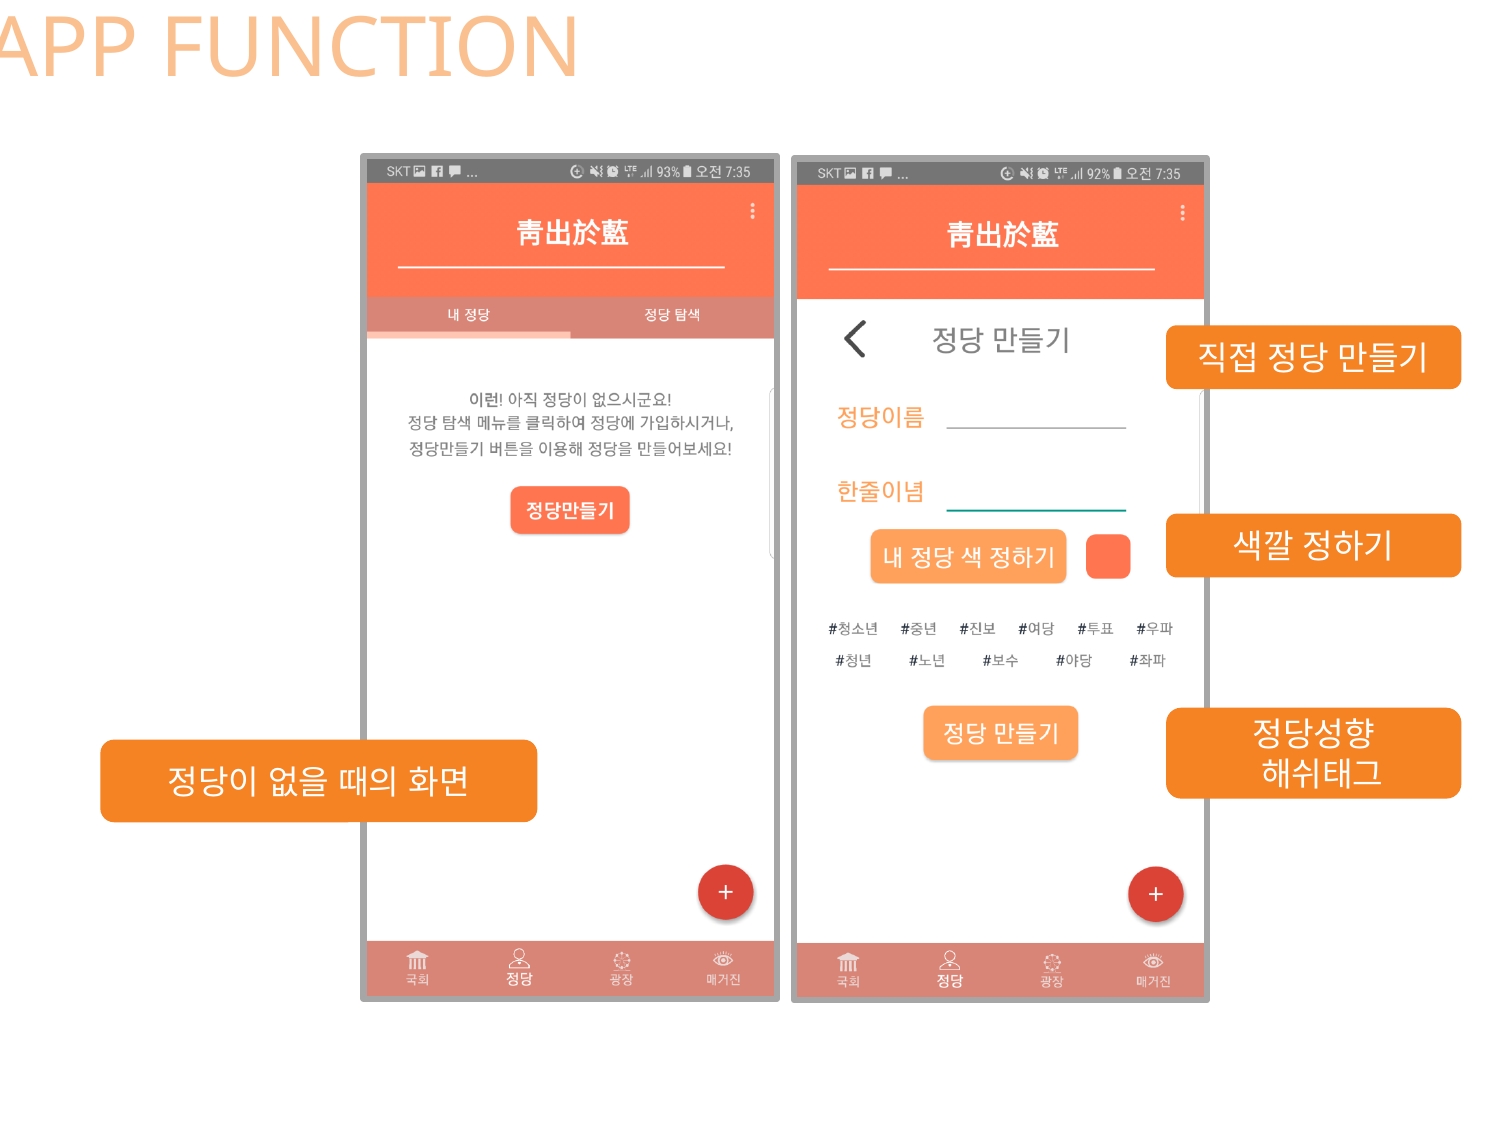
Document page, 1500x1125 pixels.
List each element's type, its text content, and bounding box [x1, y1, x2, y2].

text_box 직접 정당 만들기 [1209, 323, 1464, 392]
text_box 정당이 없을 때의 화면 [98, 737, 361, 825]
text_box 색깔 정하기 [1209, 511, 1464, 580]
picture [796, 161, 1204, 998]
picture [366, 158, 774, 996]
text_box 정당성향 해쉬태그 [1209, 705, 1464, 801]
text_box APP FUNCTION [0, 0, 833, 101]
